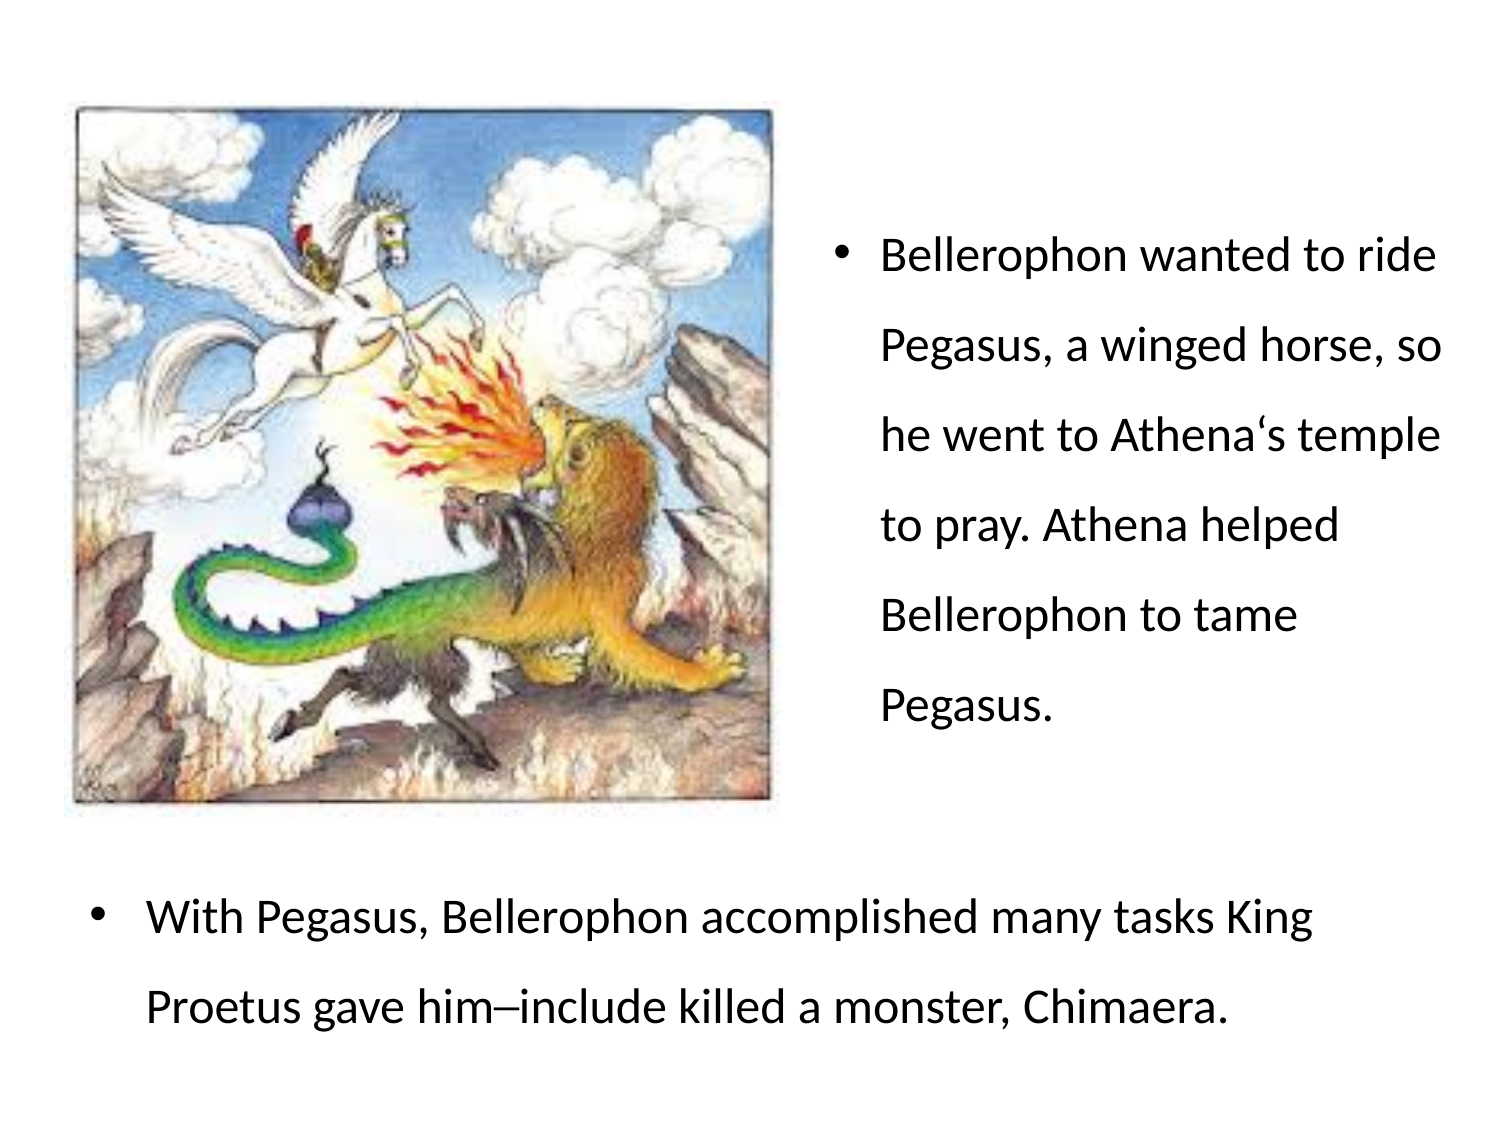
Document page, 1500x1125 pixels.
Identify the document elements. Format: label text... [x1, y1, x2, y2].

picture [64, 101, 784, 818]
list With Pegasus, Bellerophon accomplished many tasks King Proetus gave him─include killed a monster, Chimaera. [74, 846, 1481, 1059]
text_box Bellerophon wanted to ride Pegasus, a winged horse, so he went to Athena‘s temple to pray. Athena helped Bellerophon to tame Pegasus. [818, 183, 1481, 739]
